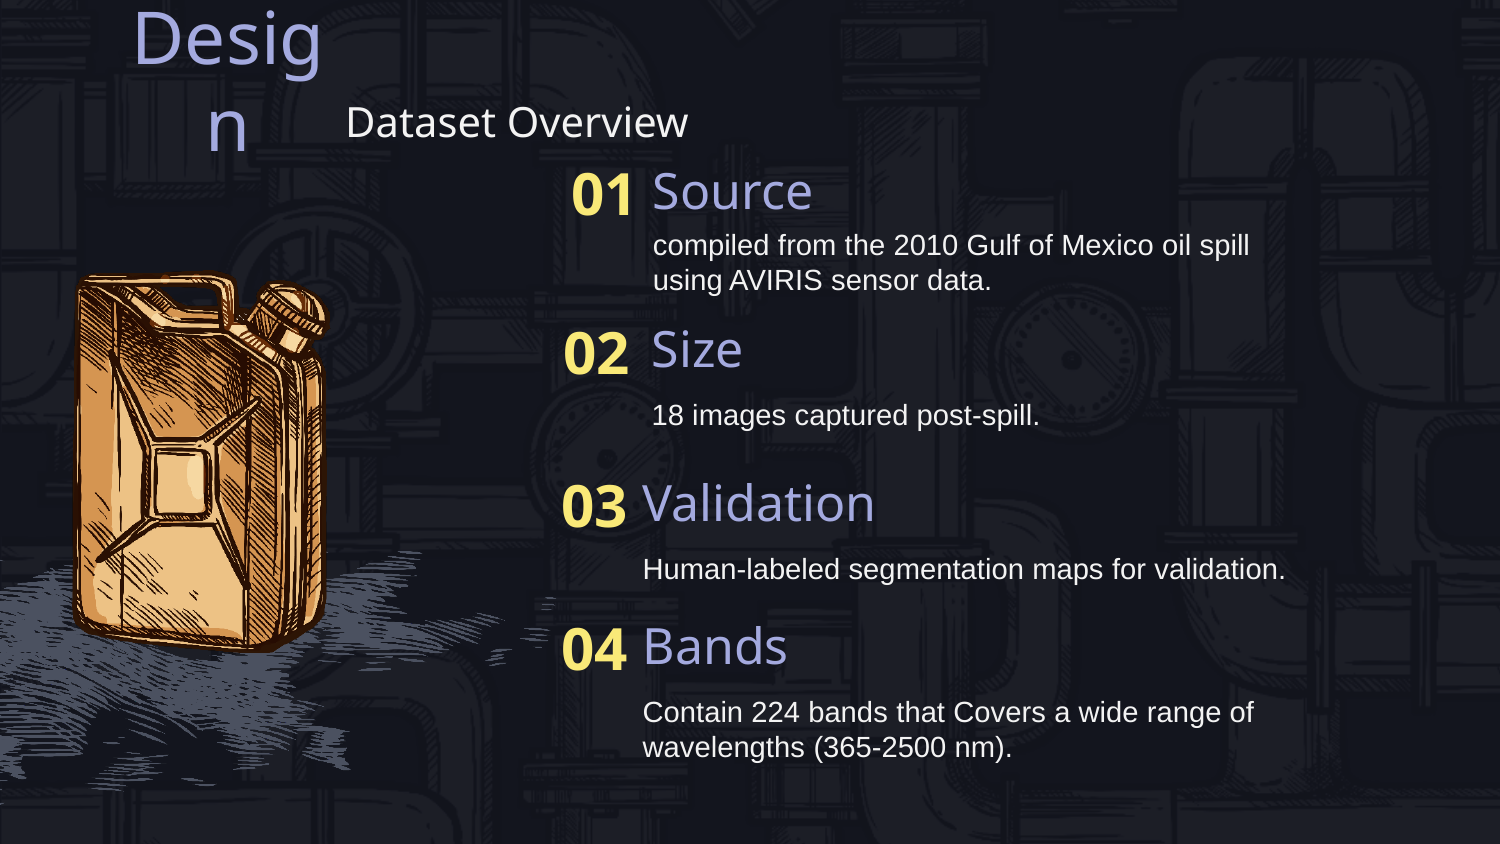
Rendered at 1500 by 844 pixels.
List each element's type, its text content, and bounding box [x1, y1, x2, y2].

subtitle Validation [662, 478, 1240, 547]
title 03 [561, 455, 662, 553]
title 02 [561, 302, 664, 400]
title 01 [556, 143, 672, 241]
picture [0, 270, 557, 844]
subtitle Human-labeled segmentation maps for validation. [627, 535, 1309, 630]
subtitle compiled from the 2010 Gulf of Mexico oil spill using AVIRIS sensor data. [637, 210, 1320, 305]
text_box Bands [662, 621, 1240, 678]
text_box 04 [561, 598, 662, 696]
subtitle 18 images captured post-spill. [636, 381, 1318, 475]
title Dataset Overview [351, 80, 1099, 175]
text_box Design [106, 77, 351, 182]
subtitle Source [672, 166, 1250, 210]
subtitle Size [664, 324, 1249, 393]
text_box Contain 224 bands that Covers a wide range of wavelengths (365-2500 nm). [627, 678, 1309, 773]
